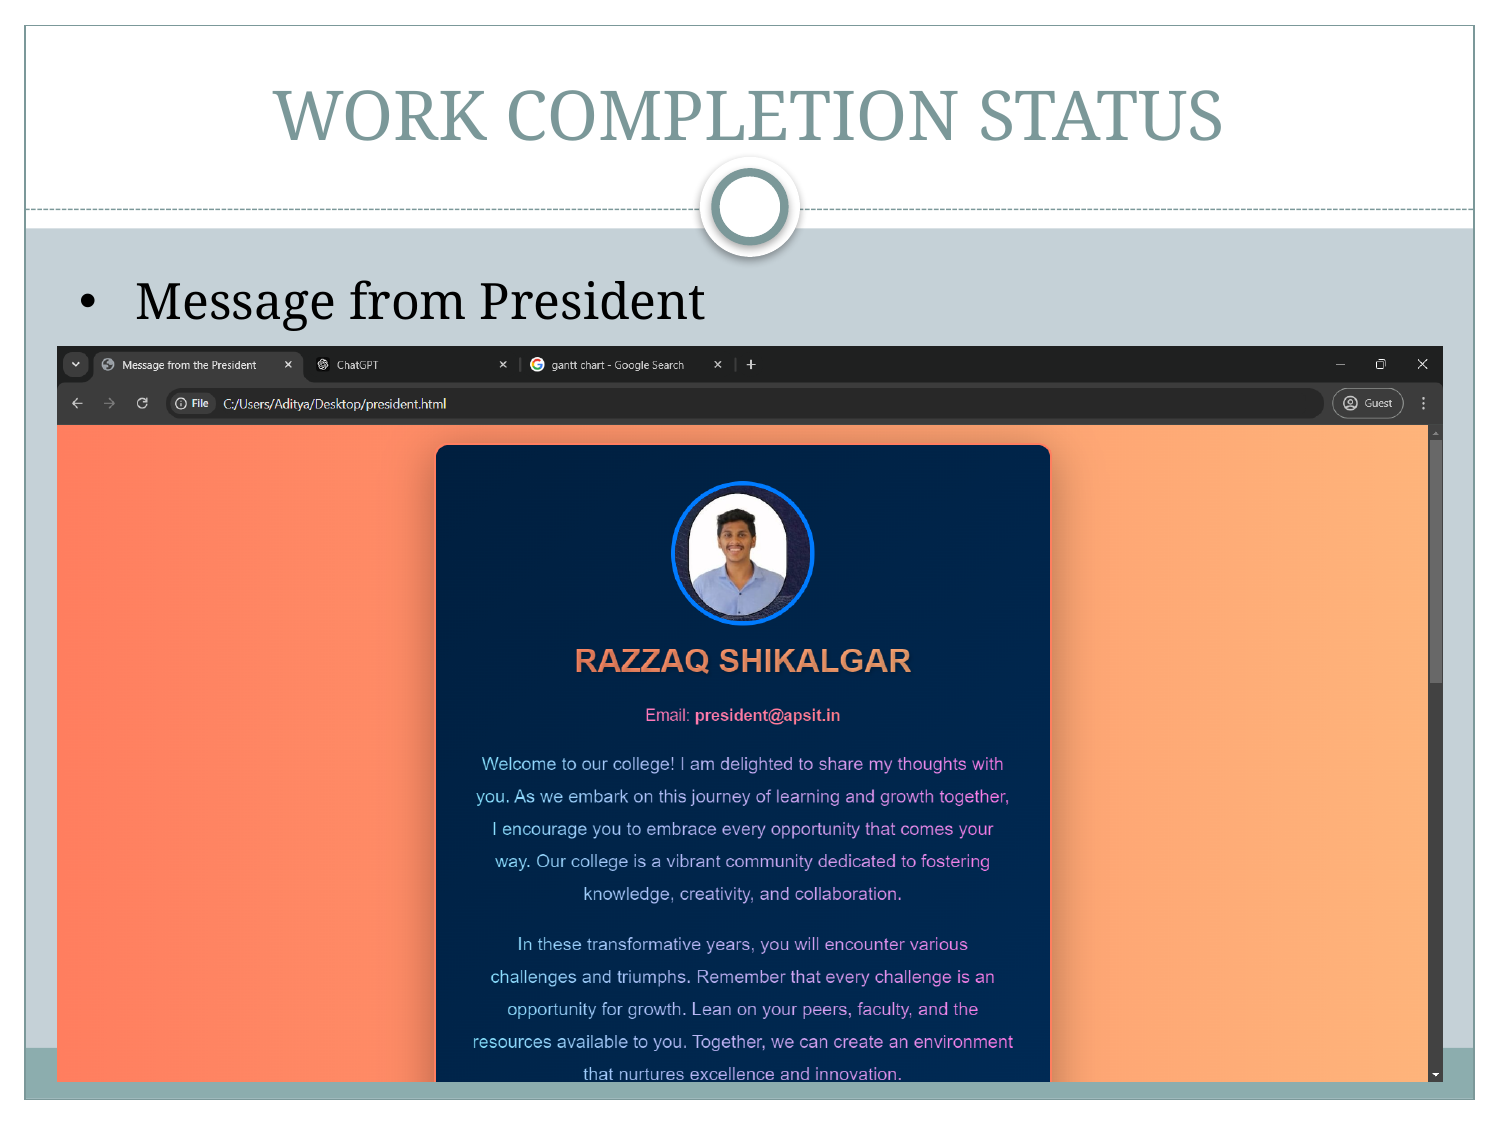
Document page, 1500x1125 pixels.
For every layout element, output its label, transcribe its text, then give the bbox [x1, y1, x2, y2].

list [57, 346, 1443, 1083]
title WORK COMPLETION STATUS [49, 37, 1450, 162]
text_box Message from President [64, 262, 750, 338]
